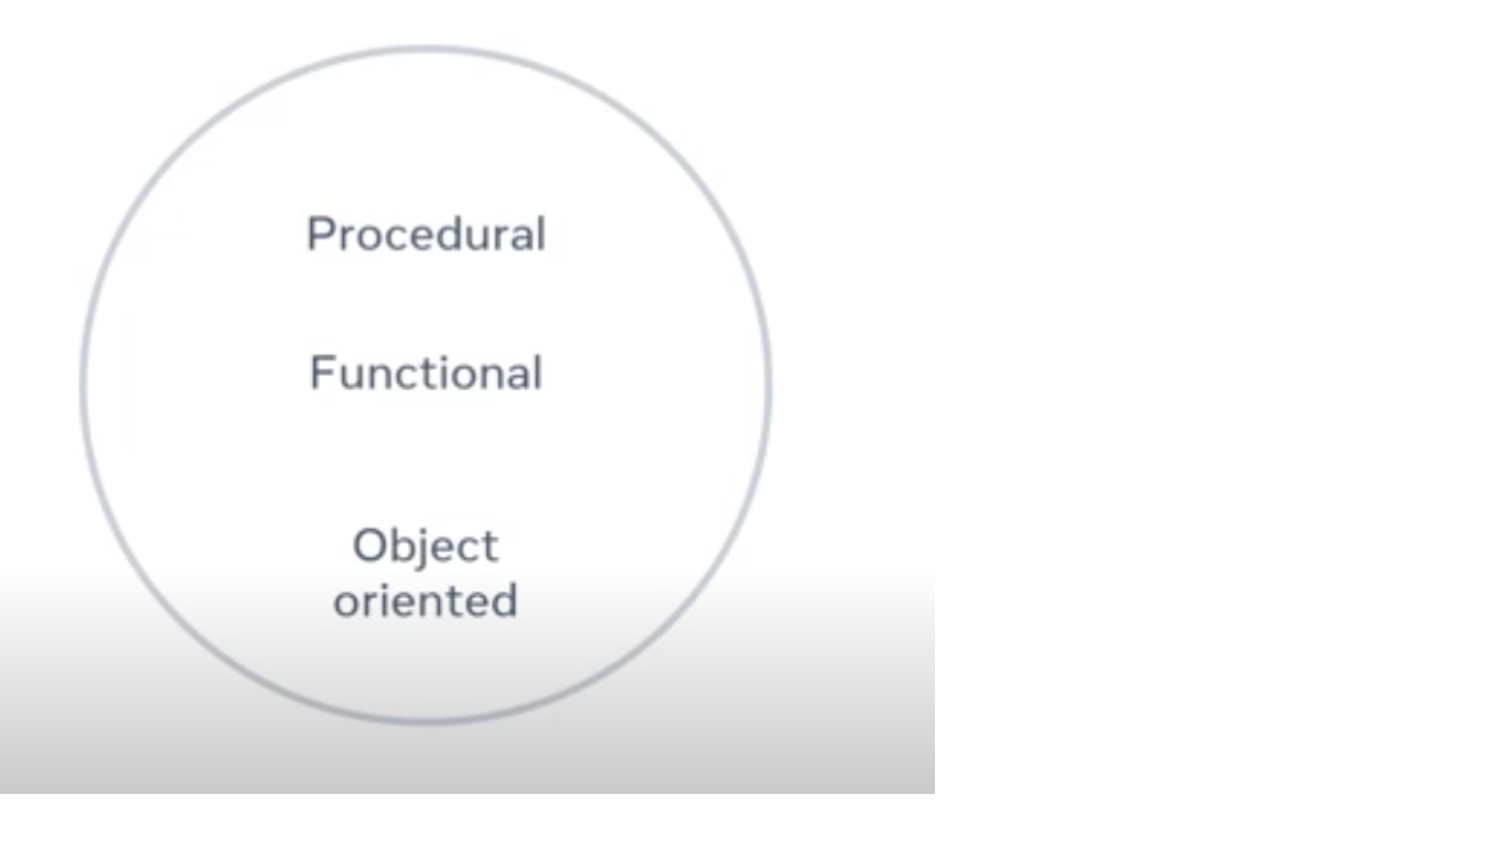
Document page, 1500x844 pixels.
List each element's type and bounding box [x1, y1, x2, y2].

picture [0, 0, 935, 794]
